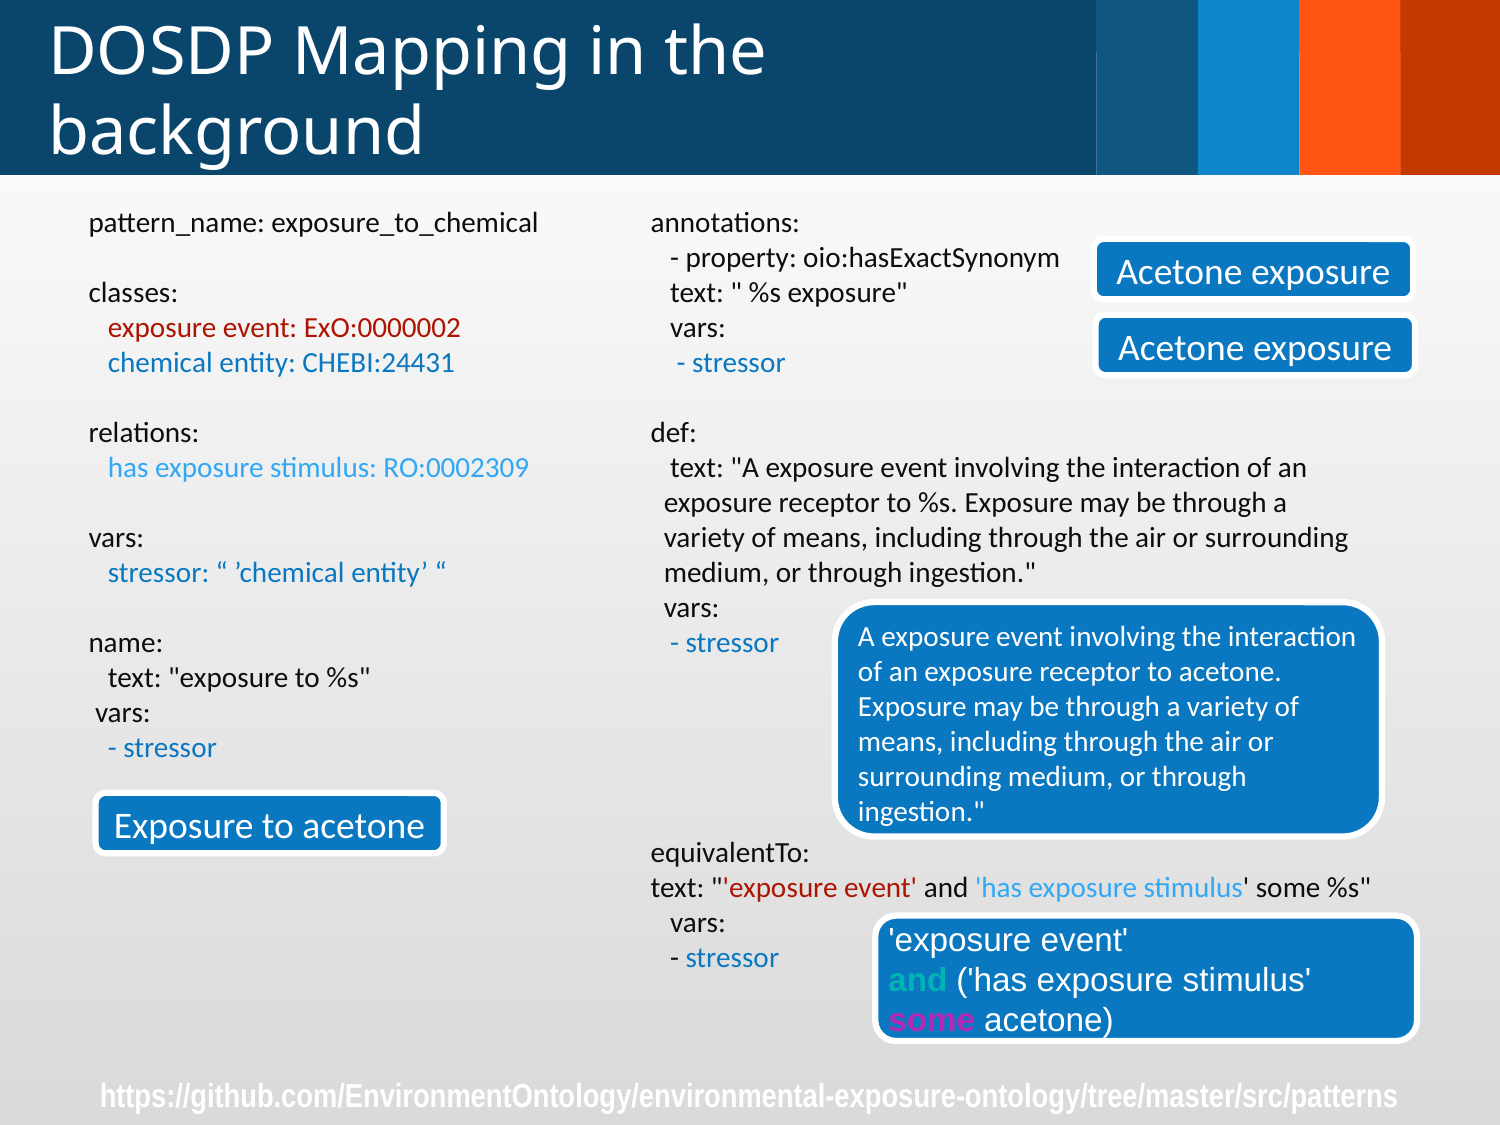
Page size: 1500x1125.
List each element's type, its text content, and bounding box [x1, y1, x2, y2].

title DOSDP Mapping in the background [32, 0, 1091, 176]
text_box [874, 909, 1418, 1047]
text_box annotations: - property: oio:hasExactSynonym text: " %s exposure" vars: - stressor def: text: "A exposure event involving the interaction of an exposure receptor to %s. Exposure may be through a variety of means, including through the air or surrounding medium, or through ingestion." vars: - stressor equivalentTo: text: "'exposure event' and 'has exposure stimulus' some %s" vars: - stressor [643, 196, 1382, 981]
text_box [95, 769, 445, 877]
text_box pattern_name: exposure_to_chemical classes: exposure event: ExO:0000002 chemical entity: CHEBI:24431 relations: has exposure stimulus: RO:0002309 vars: stressor: “ ’chemical entity’ “ name: text: "exposure to %s" vars: - stressor [80, 196, 643, 806]
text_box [1093, 215, 1414, 291]
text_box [834, 601, 1383, 837]
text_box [1095, 291, 1416, 399]
text_box https://github.com/EnvironmentOntology/environmental-exposure-ontology/tree/master/src/patterns [0, 1066, 1500, 1121]
